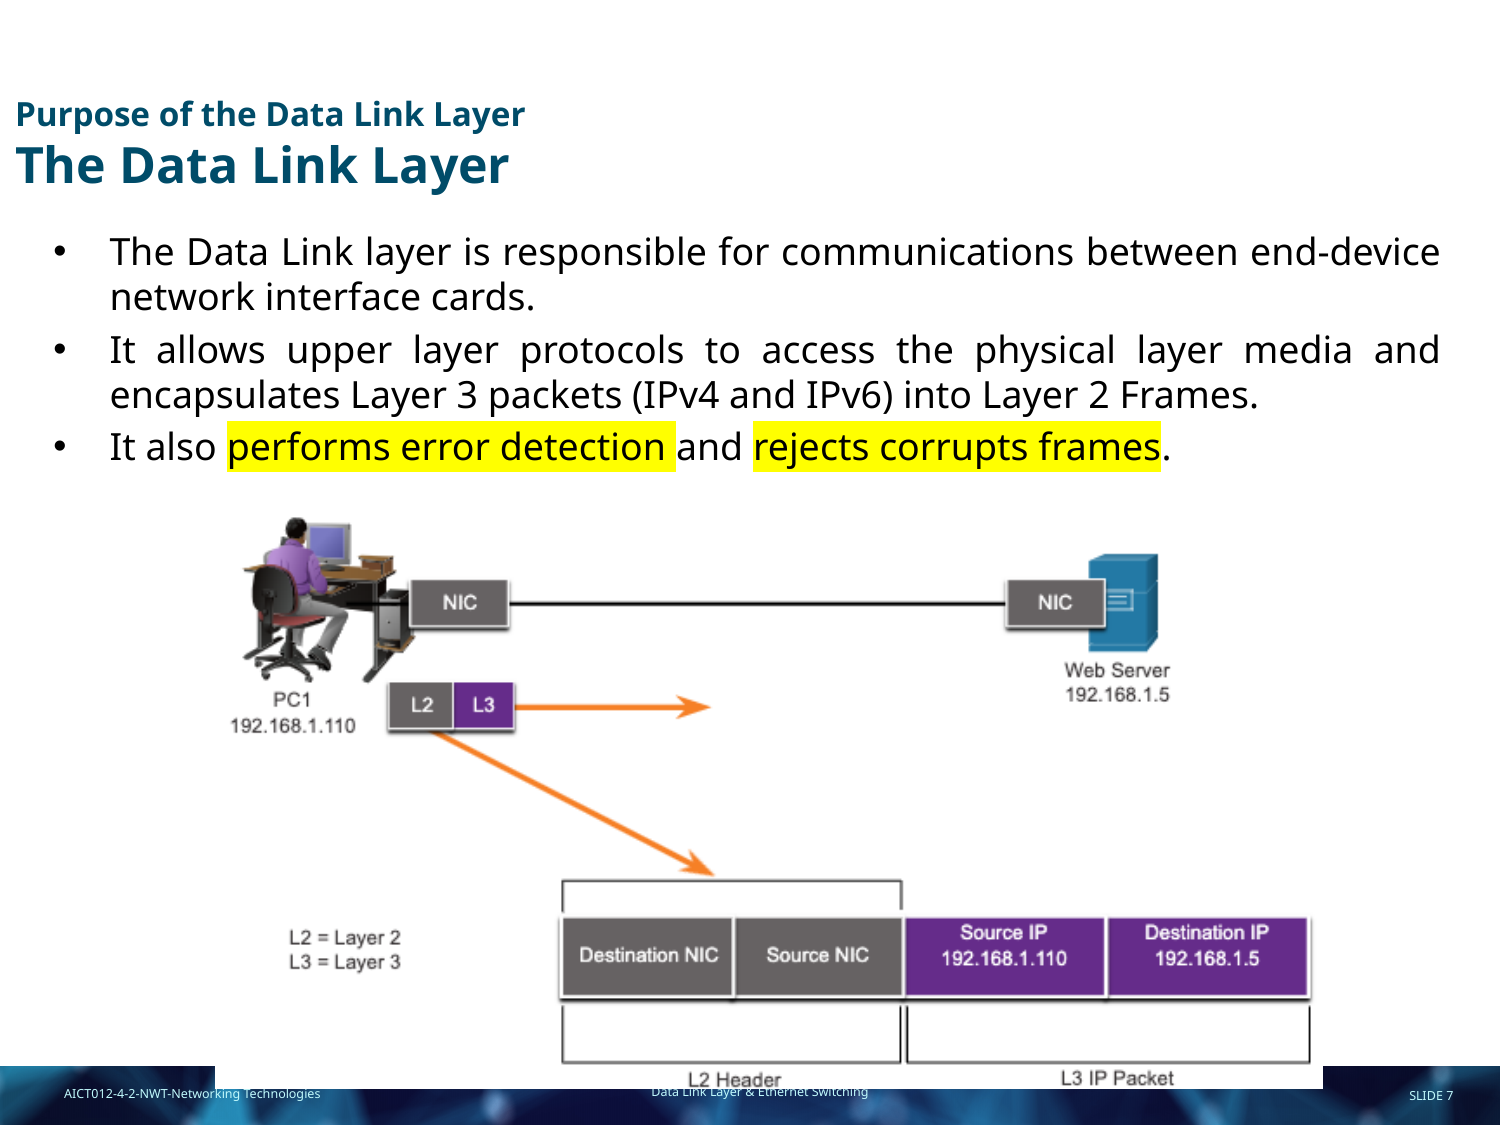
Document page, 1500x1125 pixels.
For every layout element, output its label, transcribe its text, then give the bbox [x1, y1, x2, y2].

title Purpose of the Data Link Layer The Data Link Layer [0, 83, 1369, 204]
picture [0, 503, 1500, 1125]
list The Data Link layer is responsible for communications between end-device network interface cards. It allows upper layer protocols to access the physical layer media and encapsulates Layer 3 packets (IPv4 and IPv6) into Layer 2 Frames. It also performs error detection and rejects corrupts frames. [38, 220, 1458, 726]
